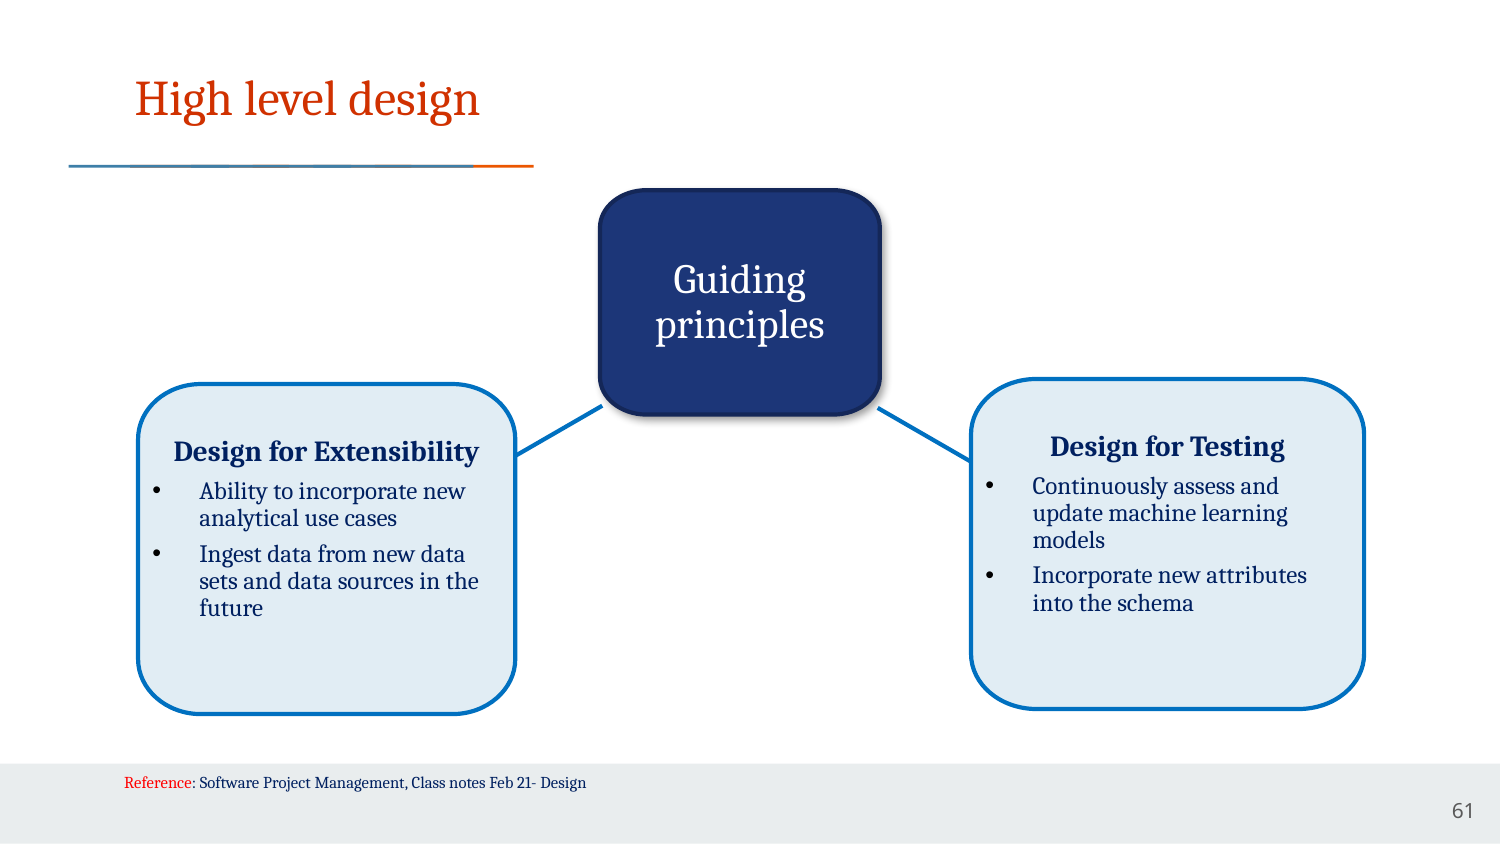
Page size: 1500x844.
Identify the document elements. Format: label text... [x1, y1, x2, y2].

title High level design [119, 50, 1381, 155]
text_box [518, 403, 604, 457]
text_box Design for Testing Continuously assess and update machine learning models Incorporate new attributes into the schema [968, 376, 1367, 712]
text_box [876, 406, 968, 463]
text_box Design for Extensibility Ability to incorporate new analytical use cases Ingest data from new data sets and data sources in the future [135, 381, 518, 717]
text_box Reference: Software Project Management, Class notes Feb 21- Design [109, 764, 1371, 799]
slide_number 61 [1400, 779, 1491, 844]
text_box Guiding principles [597, 188, 882, 417]
